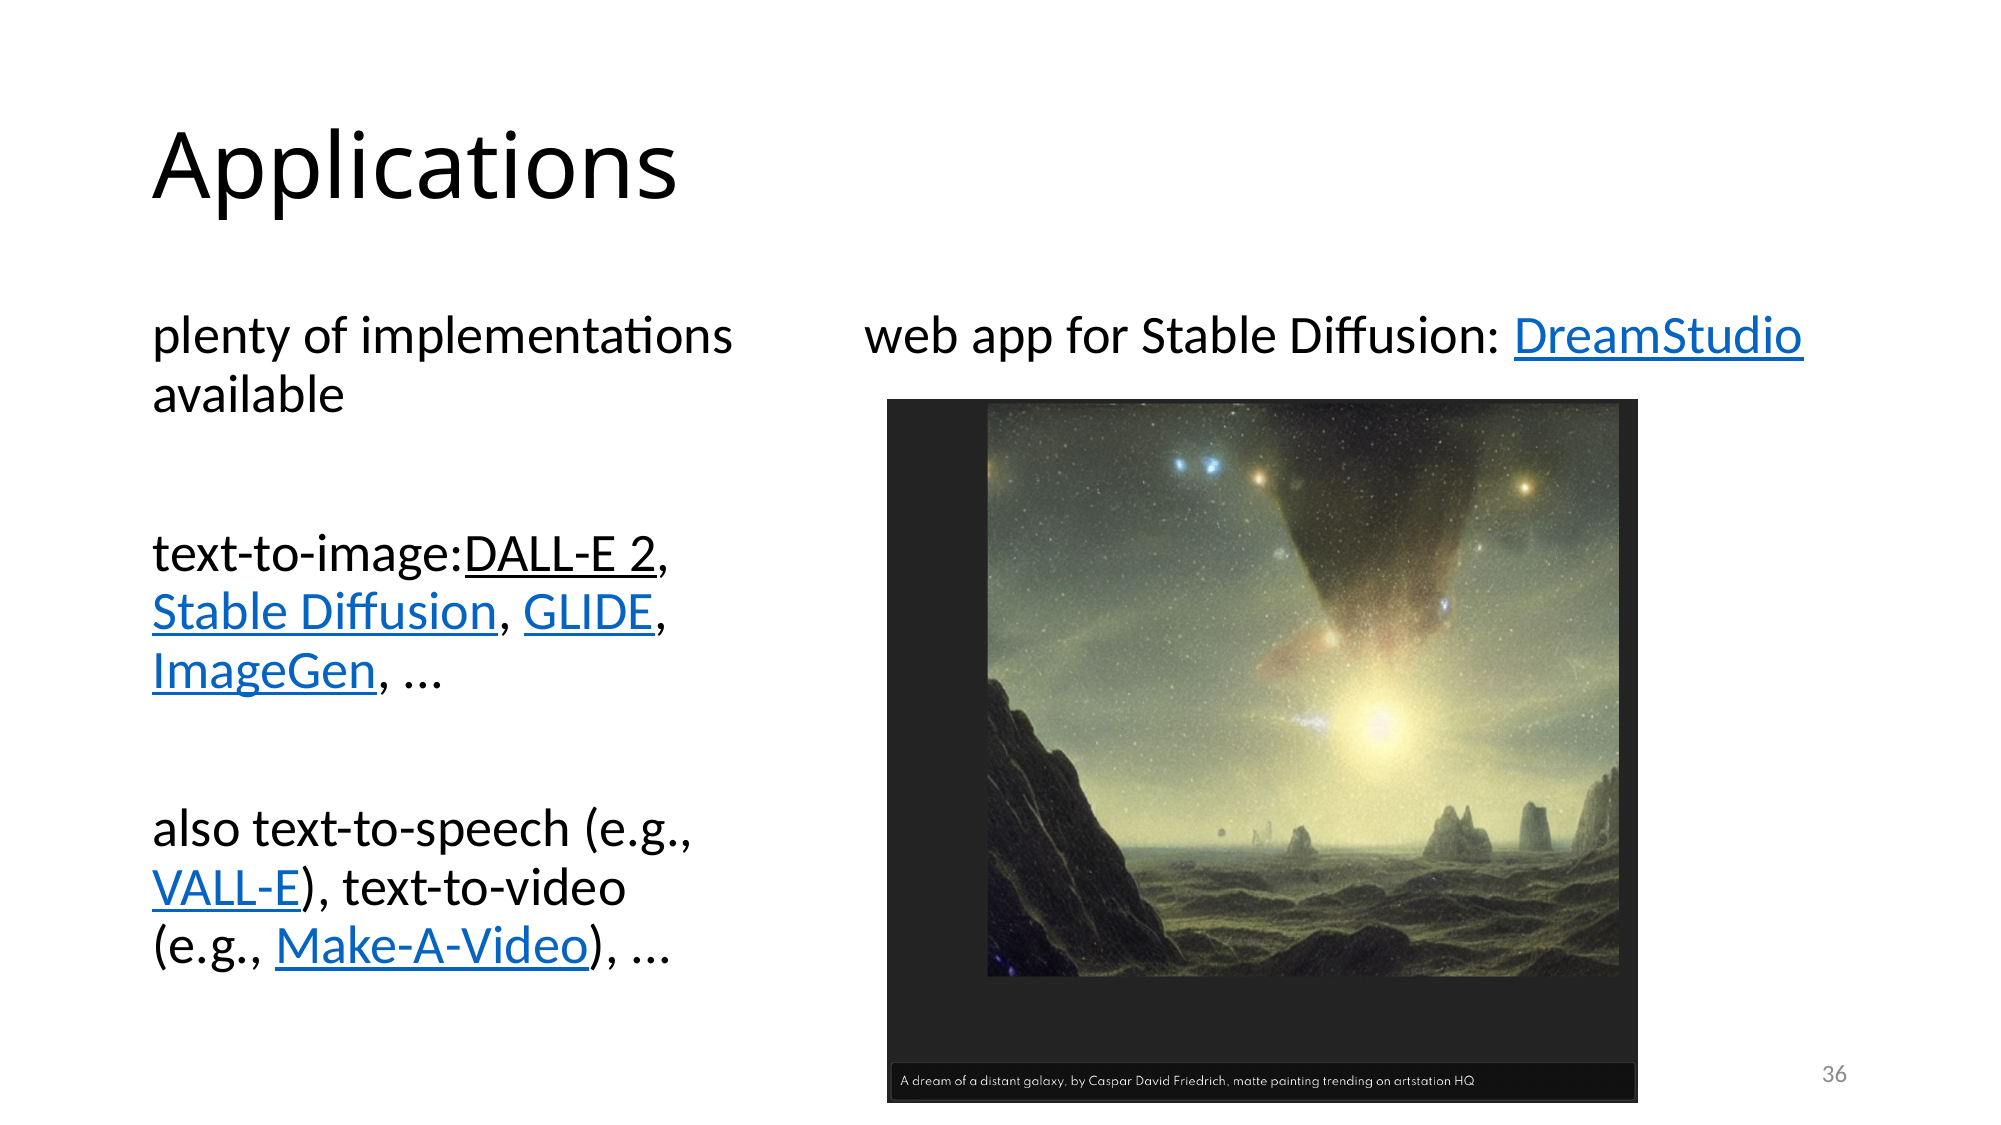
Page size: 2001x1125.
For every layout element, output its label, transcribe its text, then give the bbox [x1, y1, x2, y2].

list web app for Stable Diffusion: DreamStudio [849, 299, 1863, 1014]
picture [887, 399, 1638, 1103]
list plenty of implementations available text-to-image: DALL-E 2, Stable Diffusion, GLIDE, ImageGen, ... also text-to-speech (e.g., VALL-E), text-to-video (e.g., Make-A-Video), ... [137, 299, 750, 1014]
slide_number 36 [1638, 1042, 1863, 1103]
title Applications [137, 59, 1863, 278]
